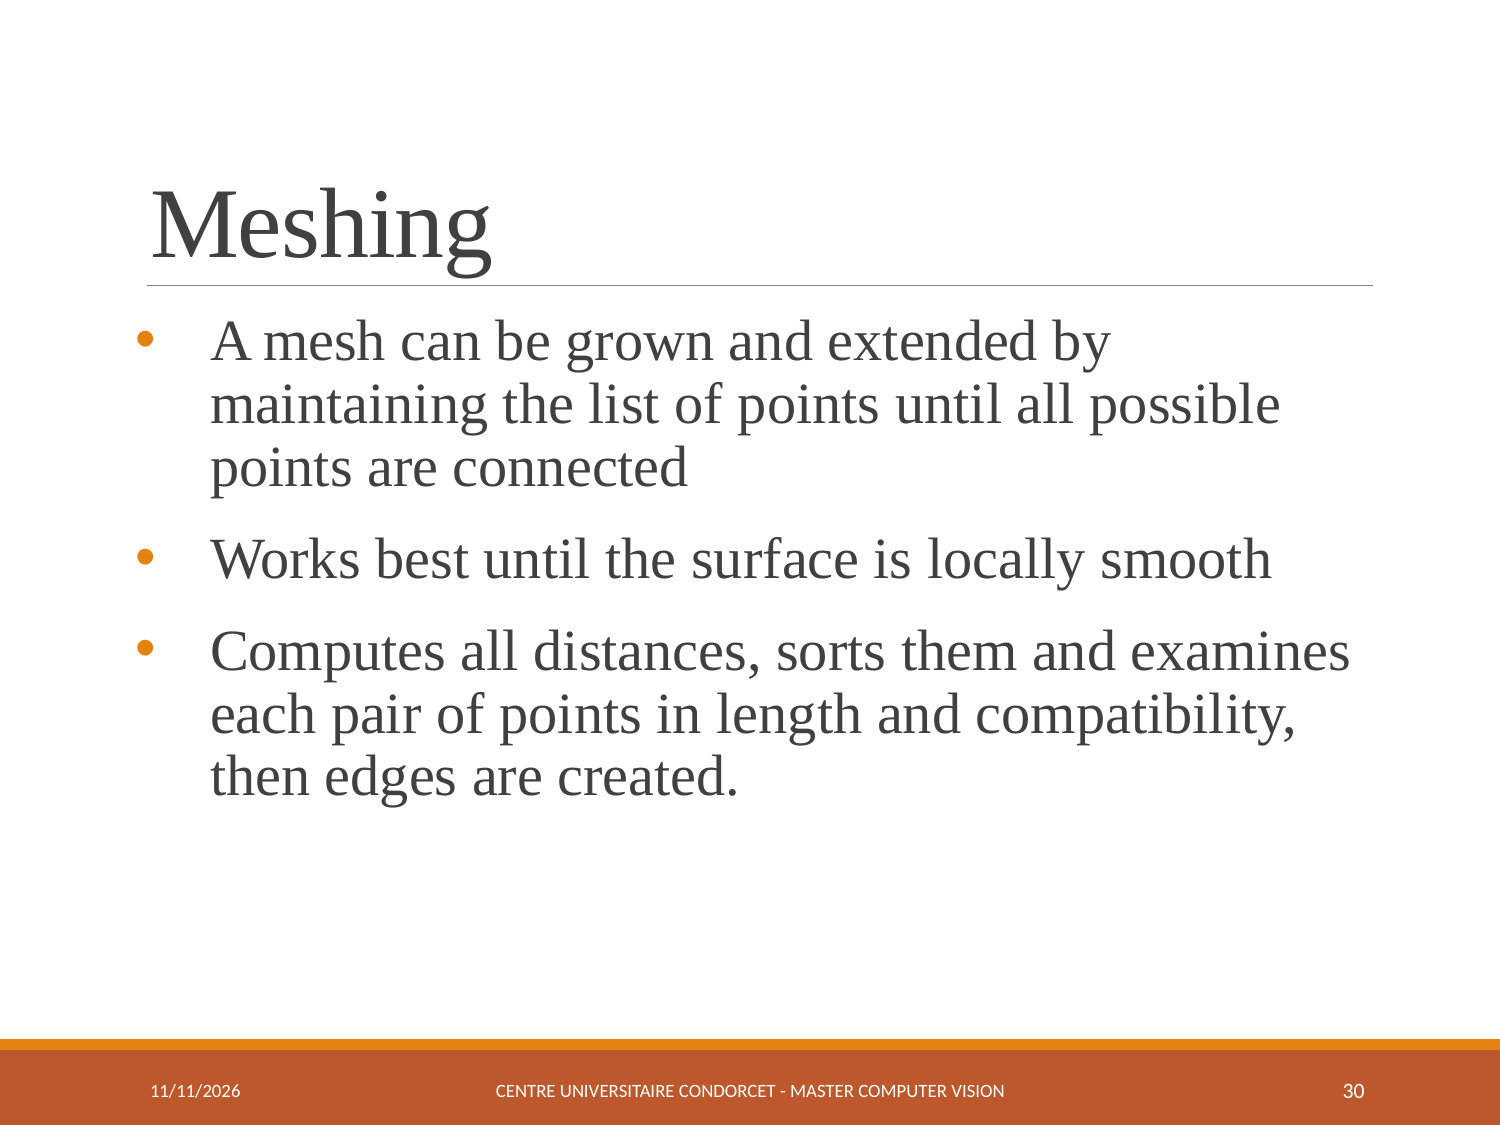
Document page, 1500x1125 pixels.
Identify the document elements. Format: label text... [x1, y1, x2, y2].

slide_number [135, 1059, 440, 1120]
list A mesh can be grown and extended by maintaining the list of points until all possible points are connected Works best until the surface is locally smooth Computes all distances, sorts them and examines each pair of points in length and compatibility, then edges are created. [135, 302, 1373, 963]
title Meshing [135, 47, 1373, 285]
slide_number 30 [1218, 1059, 1380, 1120]
footer Centre Universitaire Condorcet - Master Computer Vision [453, 1059, 1047, 1120]
